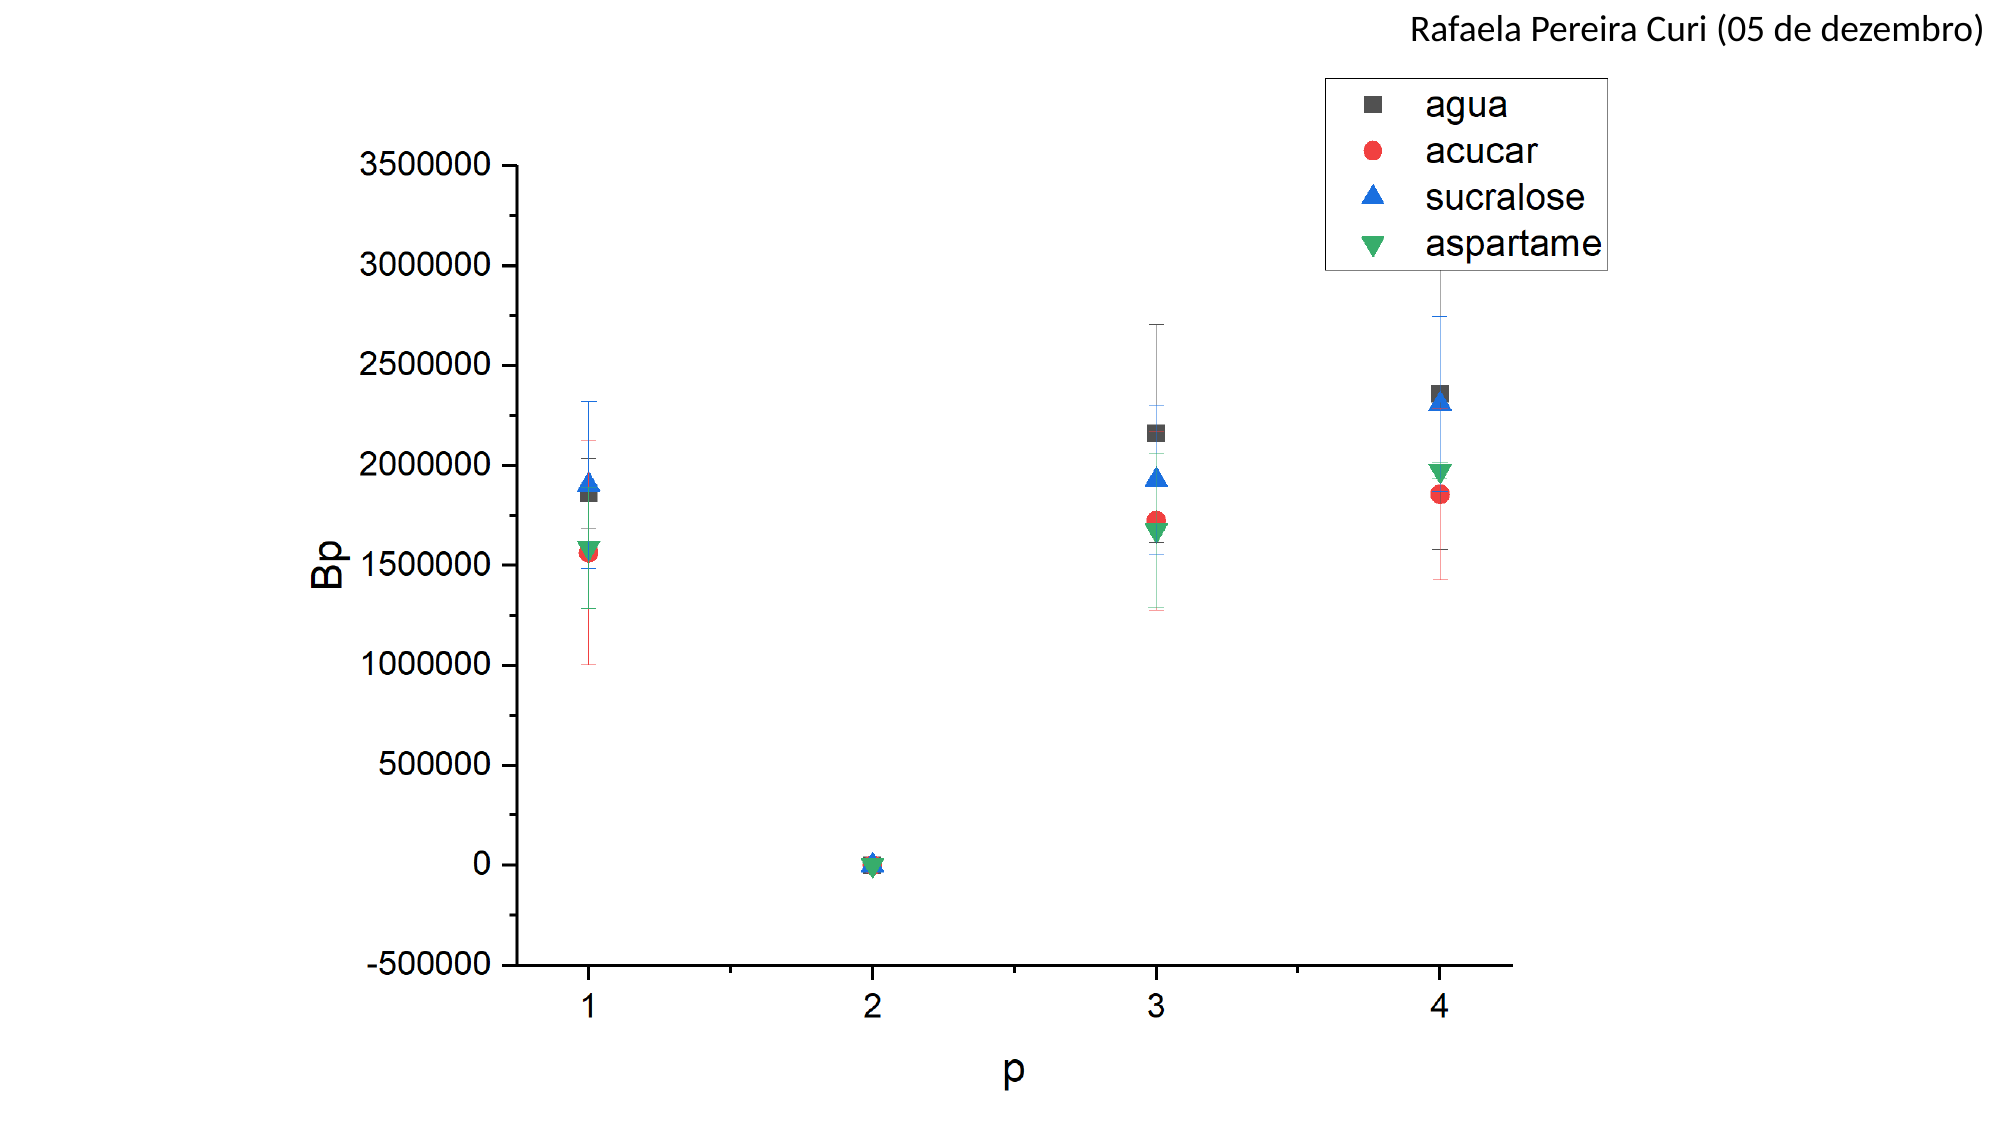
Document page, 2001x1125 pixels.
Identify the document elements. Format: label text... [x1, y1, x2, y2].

picture [288, 61, 1634, 1125]
title Rafaela Pereira Curi (05 de dezembro) [83, 0, 2000, 59]
